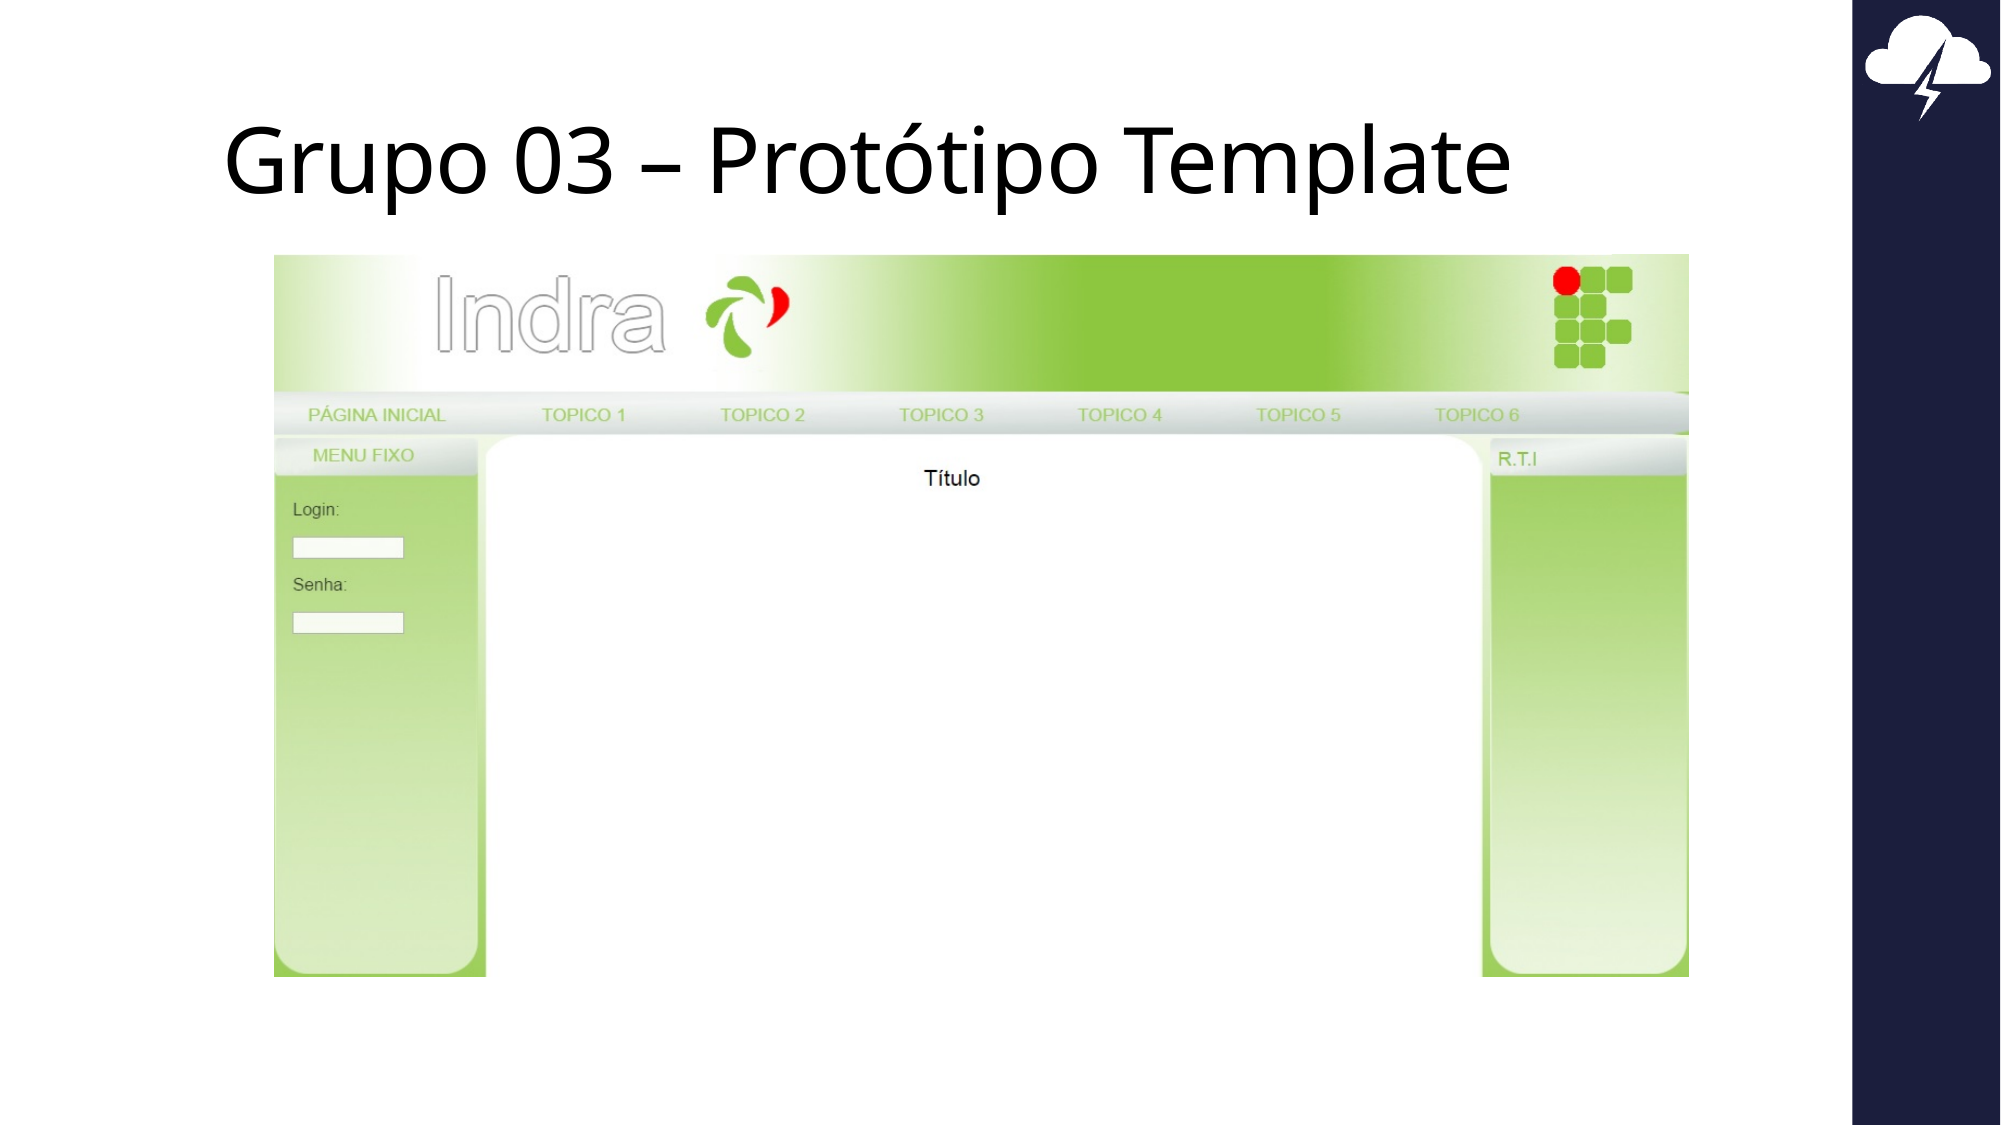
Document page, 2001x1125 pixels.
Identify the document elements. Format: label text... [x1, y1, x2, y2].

title Grupo 03 – Protótipo Template [207, 68, 1797, 221]
picture [274, 254, 1689, 977]
picture [1861, 11, 1993, 126]
